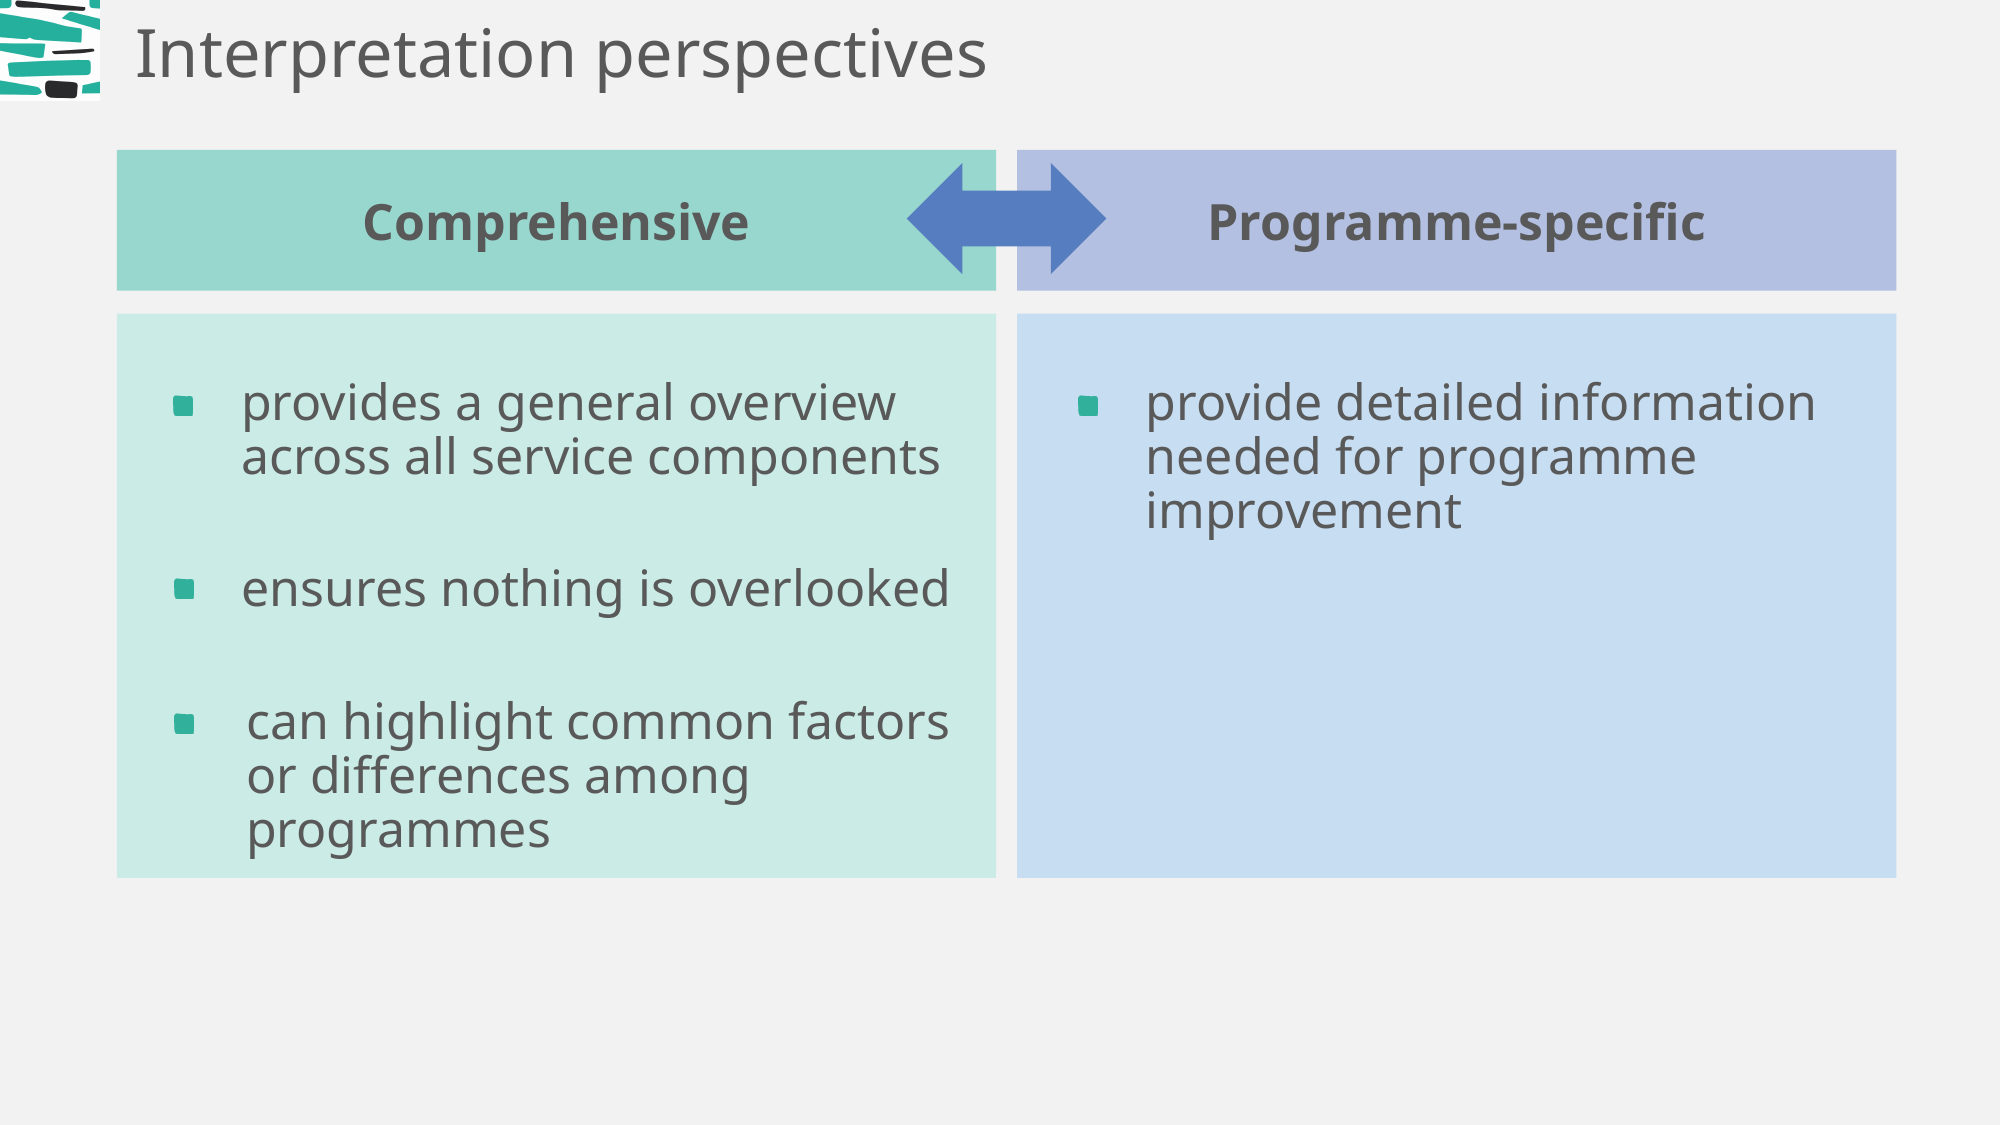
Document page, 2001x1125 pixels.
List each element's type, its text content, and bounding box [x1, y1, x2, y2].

text_box [116, 313, 997, 878]
picture [174, 578, 195, 599]
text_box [0, 0, 1780, 101]
picture [174, 713, 195, 734]
text_box Comprehensive [116, 149, 997, 292]
picture [1078, 394, 1098, 416]
text_box [1017, 313, 1897, 878]
text_box Programme-specific [1016, 149, 1897, 292]
text_box can highlight common factors or differences among programmes [231, 688, 987, 866]
text_box provide detailed information needed for programme improvement [1130, 369, 1874, 547]
text_box ensures nothing is overlooked [226, 556, 987, 626]
text_box [905, 160, 1108, 277]
text_box provides a general overview across all service components [226, 369, 970, 493]
picture [173, 394, 194, 416]
